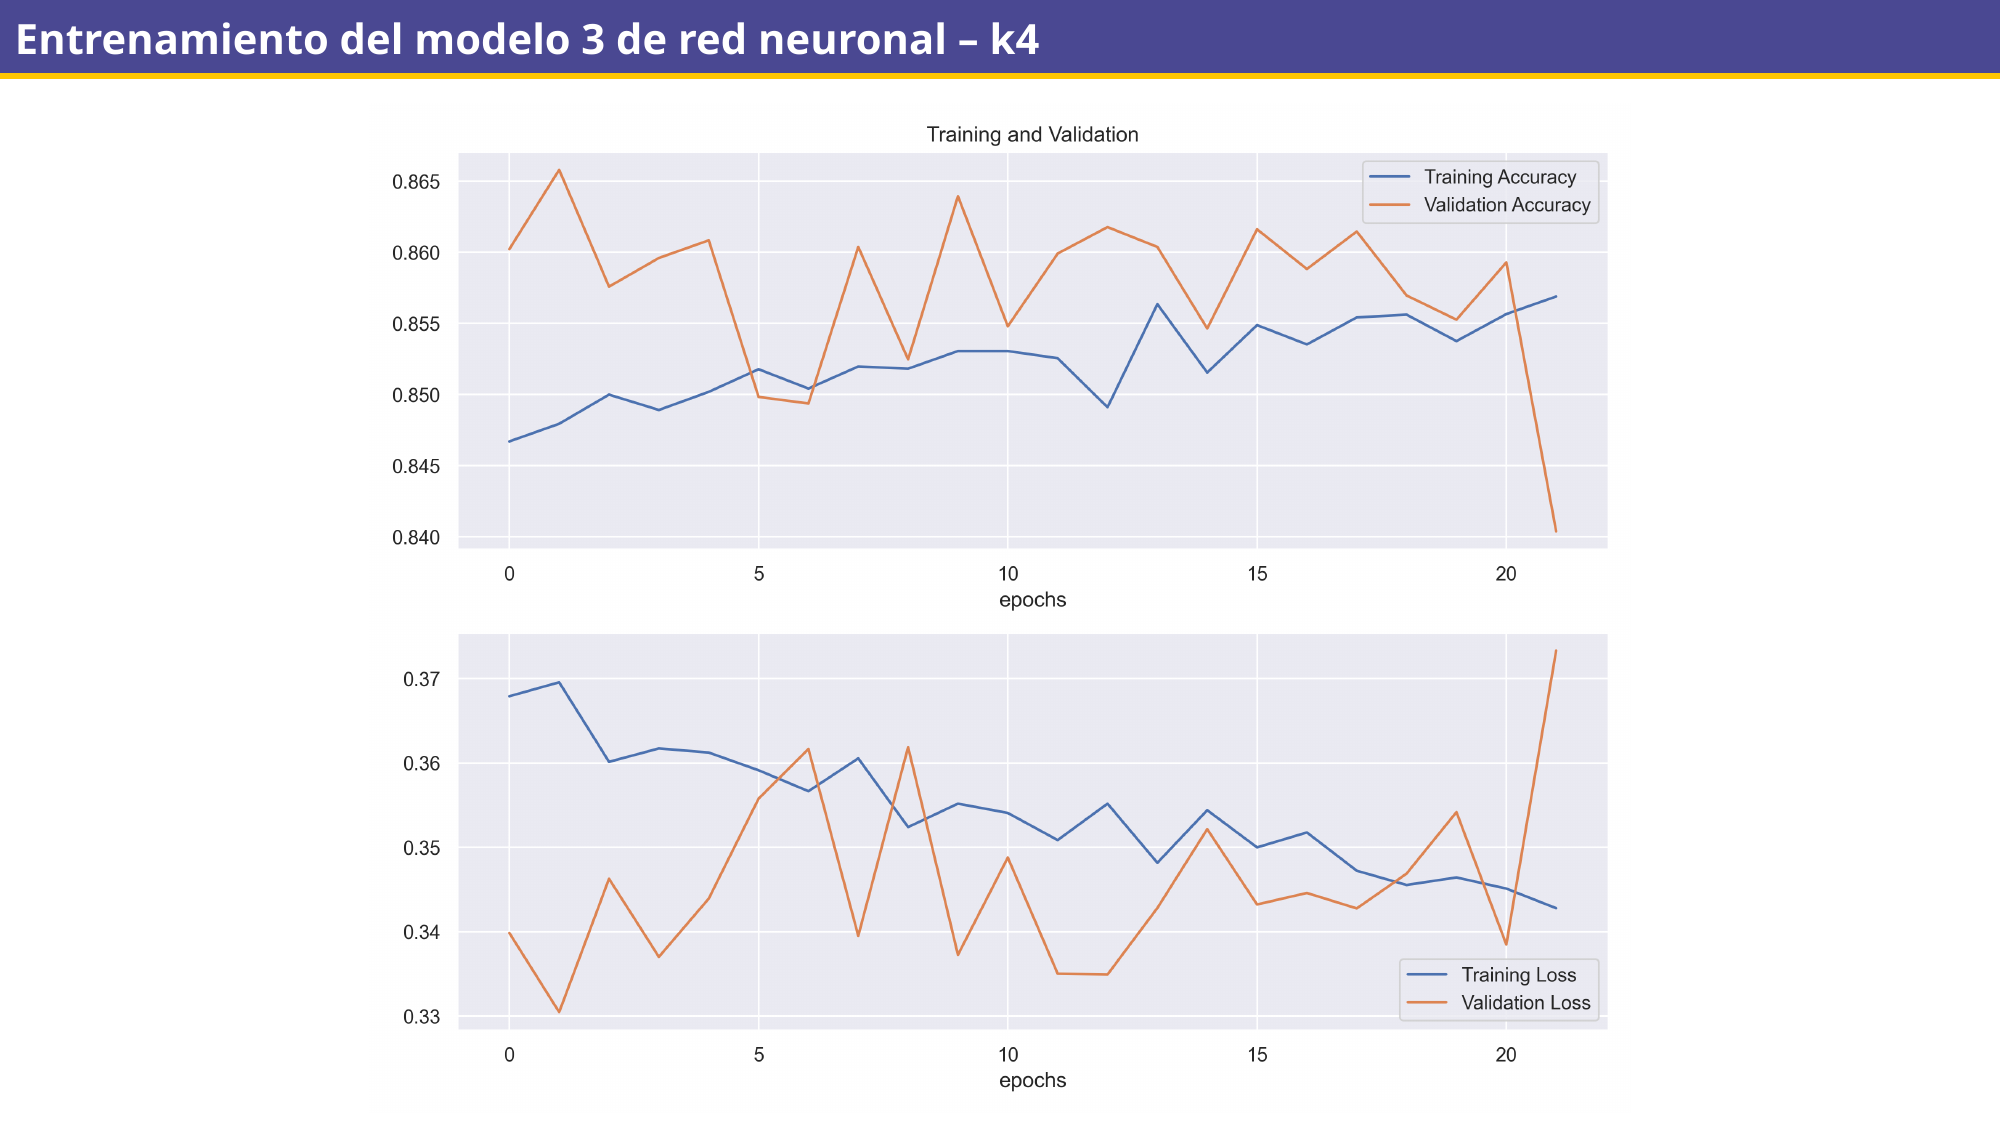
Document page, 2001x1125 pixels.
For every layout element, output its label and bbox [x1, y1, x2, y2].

text_box [0, 0, 2000, 76]
picture [369, 103, 1631, 1113]
